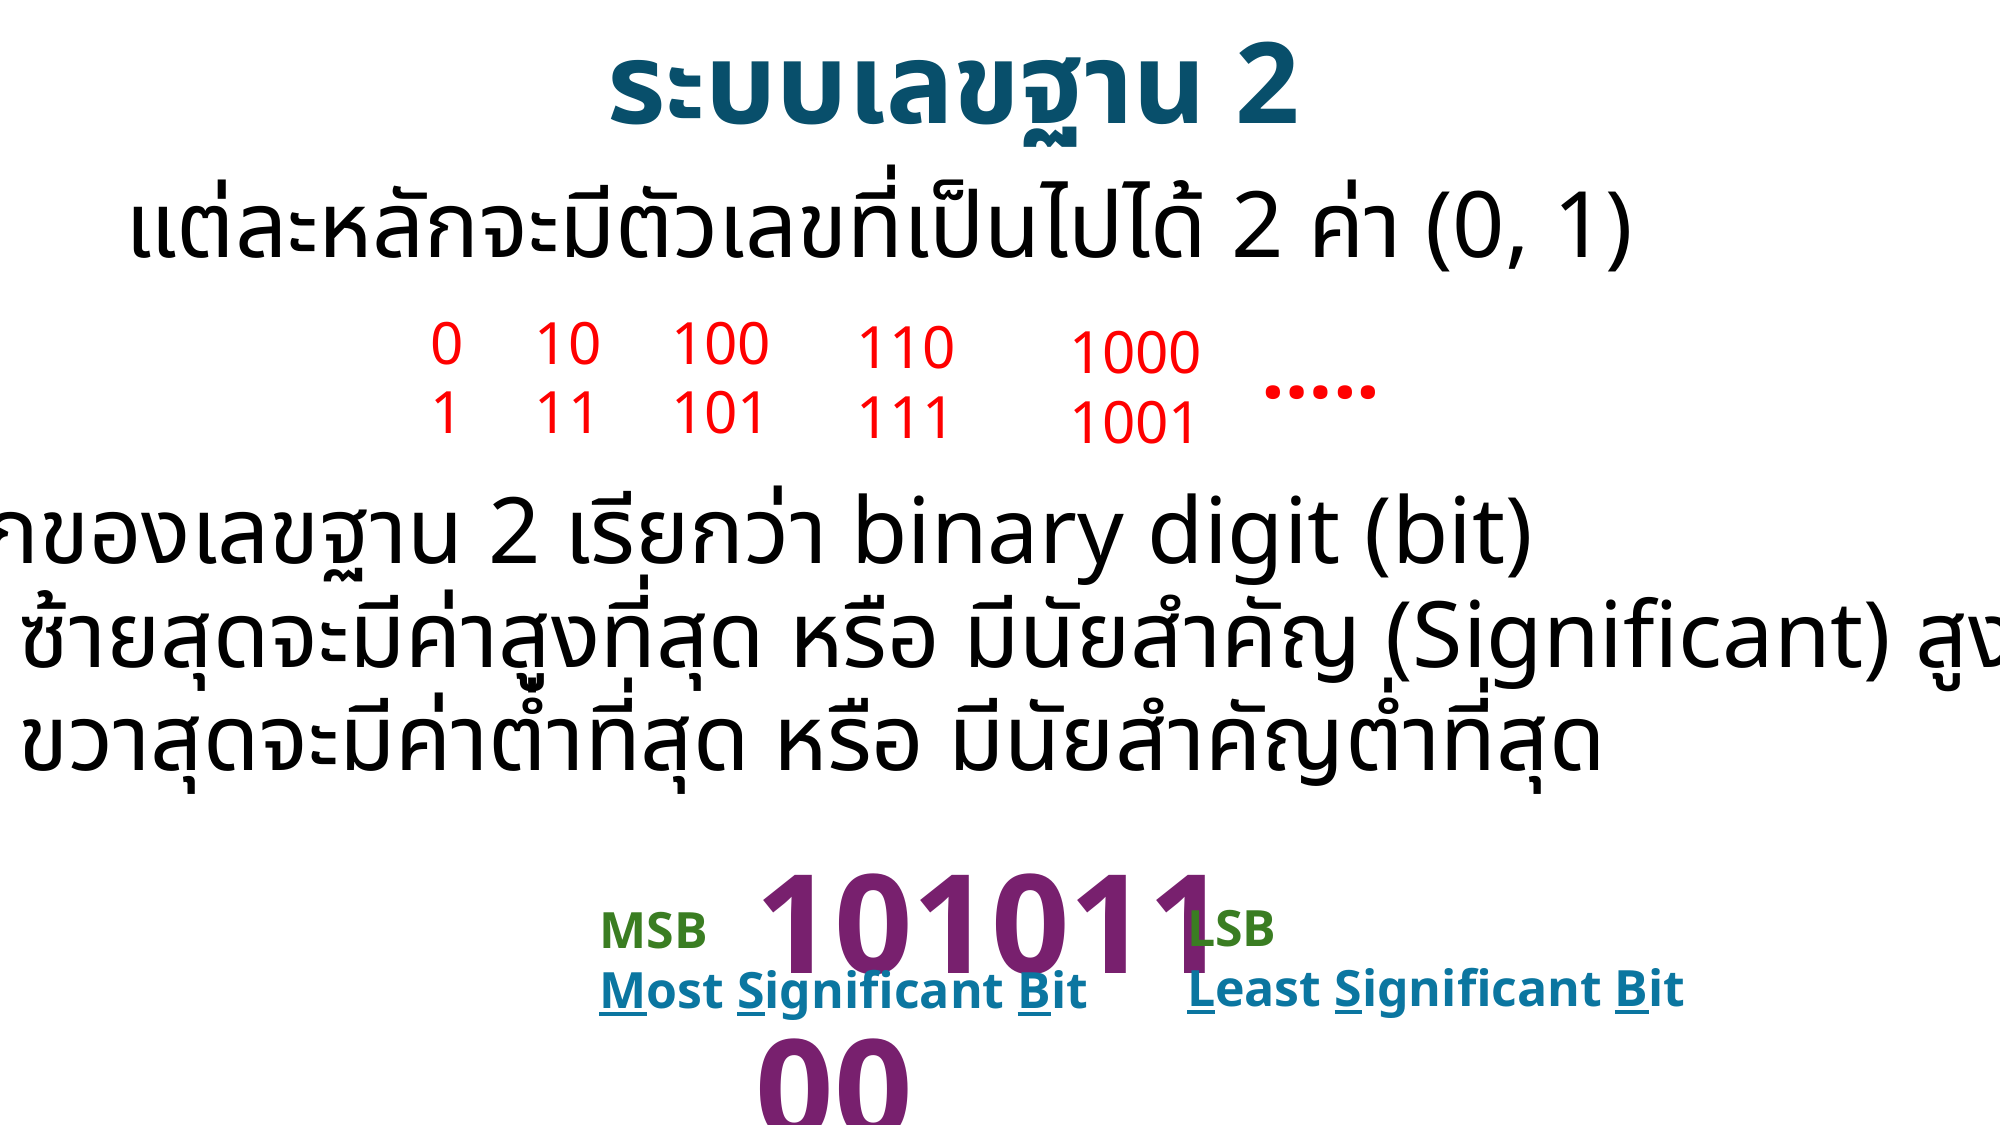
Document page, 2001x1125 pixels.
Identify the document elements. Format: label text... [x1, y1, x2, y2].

text_box ระบบเลขฐาน 2 [592, 3, 1315, 142]
text_box LSB Least Significant Bit [1172, 888, 1701, 1024]
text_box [415, 297, 1398, 465]
text_box หลักของเลขฐาน 2 เรียกว่า binary digit (bit) Bit ซ้ายสุดจะมีค่าสูงที่สุด หรือ มีนัยสำคัญ (Significant) สูงที่สุด Bit ขวาสุดจะมีค่าต่ำที่สุด หรือ มีนัยสำคัญต่ำที่สุด [0, 490, 2000, 795]
text_box แต่ละหลักจะมีตัวเลขที่เป็นไปได้ 2 ค่า (0, 1) [110, 142, 1649, 284]
text_box 10101100 [740, 828, 1322, 1125]
text_box MSB Most Significant Bit [584, 890, 1103, 1026]
